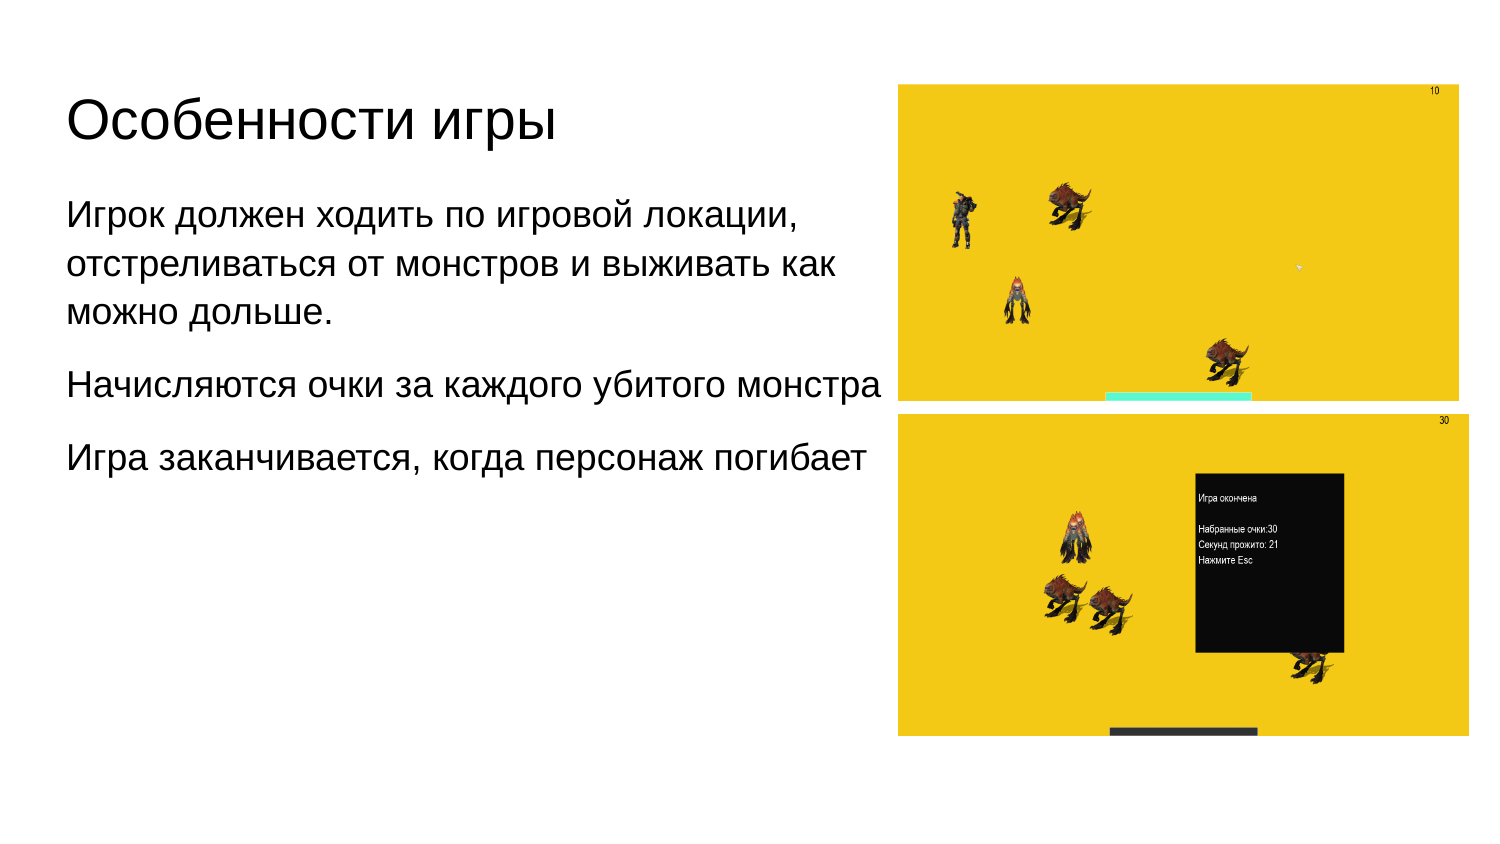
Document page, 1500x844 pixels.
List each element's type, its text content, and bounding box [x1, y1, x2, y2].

list Игрок должен ходить по игровой локации, отстреливаться от монстров и выживать как можно дольше. Начисляются очки за каждого убитого монстра Игра заканчивается, когда персонаж погибает [51, 172, 899, 750]
picture [898, 414, 1469, 736]
picture [898, 84, 1459, 401]
title Особенности игры [51, 72, 1449, 167]
